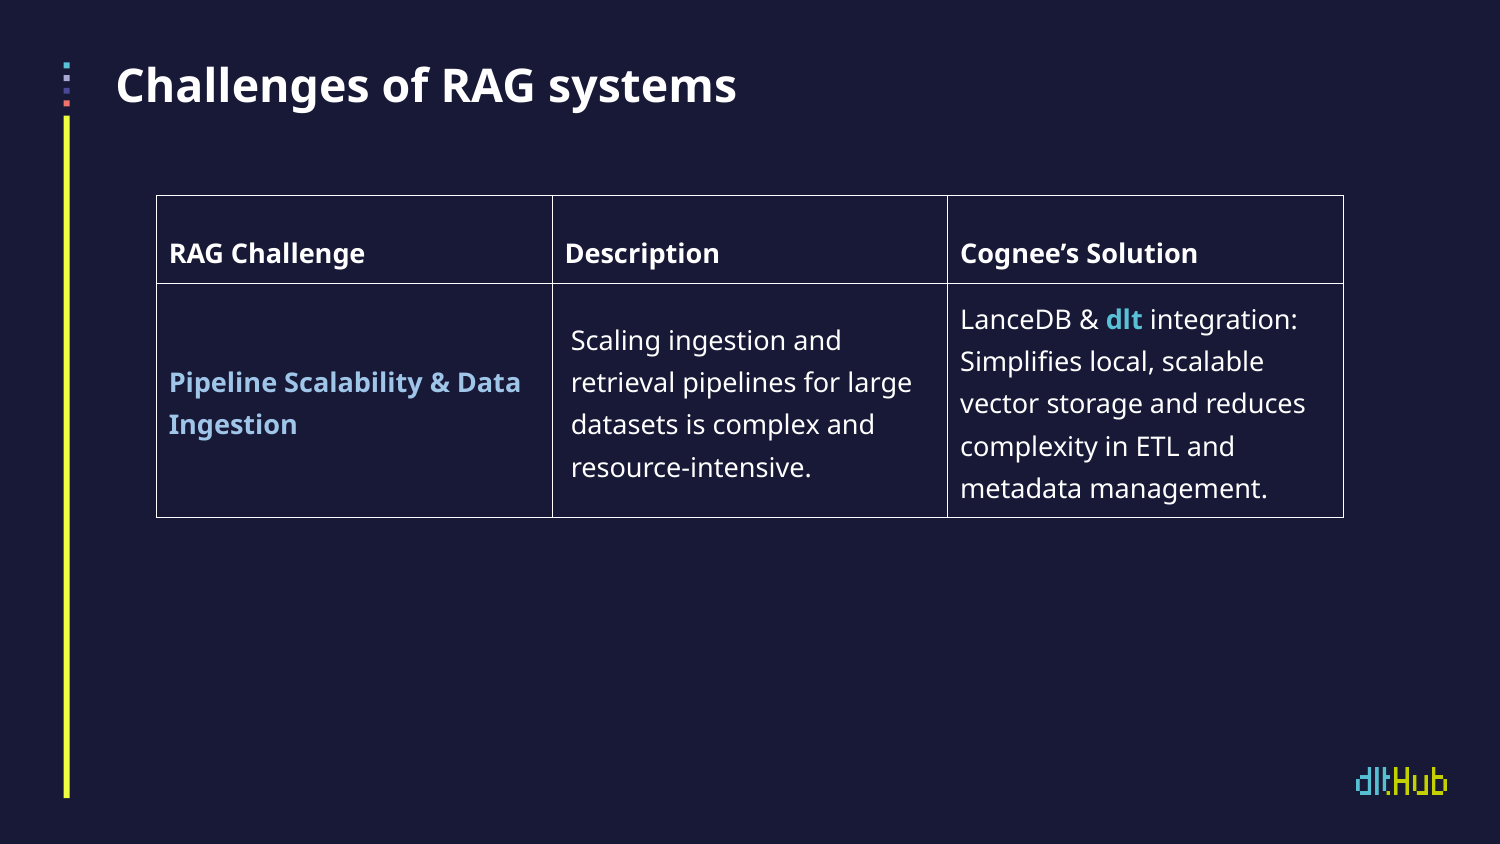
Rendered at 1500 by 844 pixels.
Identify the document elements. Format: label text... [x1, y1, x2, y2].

table_header RAG Challenge [157, 196, 552, 283]
title Challenges of RAG systems [100, 37, 1499, 132]
table_header Cognee’s Solution [948, 196, 1343, 283]
table_cell Scaling ingestion and retrieval pipelines for large datasets is complex and resource-intensive. [553, 284, 947, 517]
table_cell Pipeline Scalability & Data Ingestion [157, 284, 552, 517]
table_header Description [553, 196, 947, 283]
table_cell LanceDB & dlt integration: Simplifies local, scalable vector storage and reduces complexity in ETL and metadata management. [948, 284, 1343, 517]
picture [1356, 767, 1447, 795]
